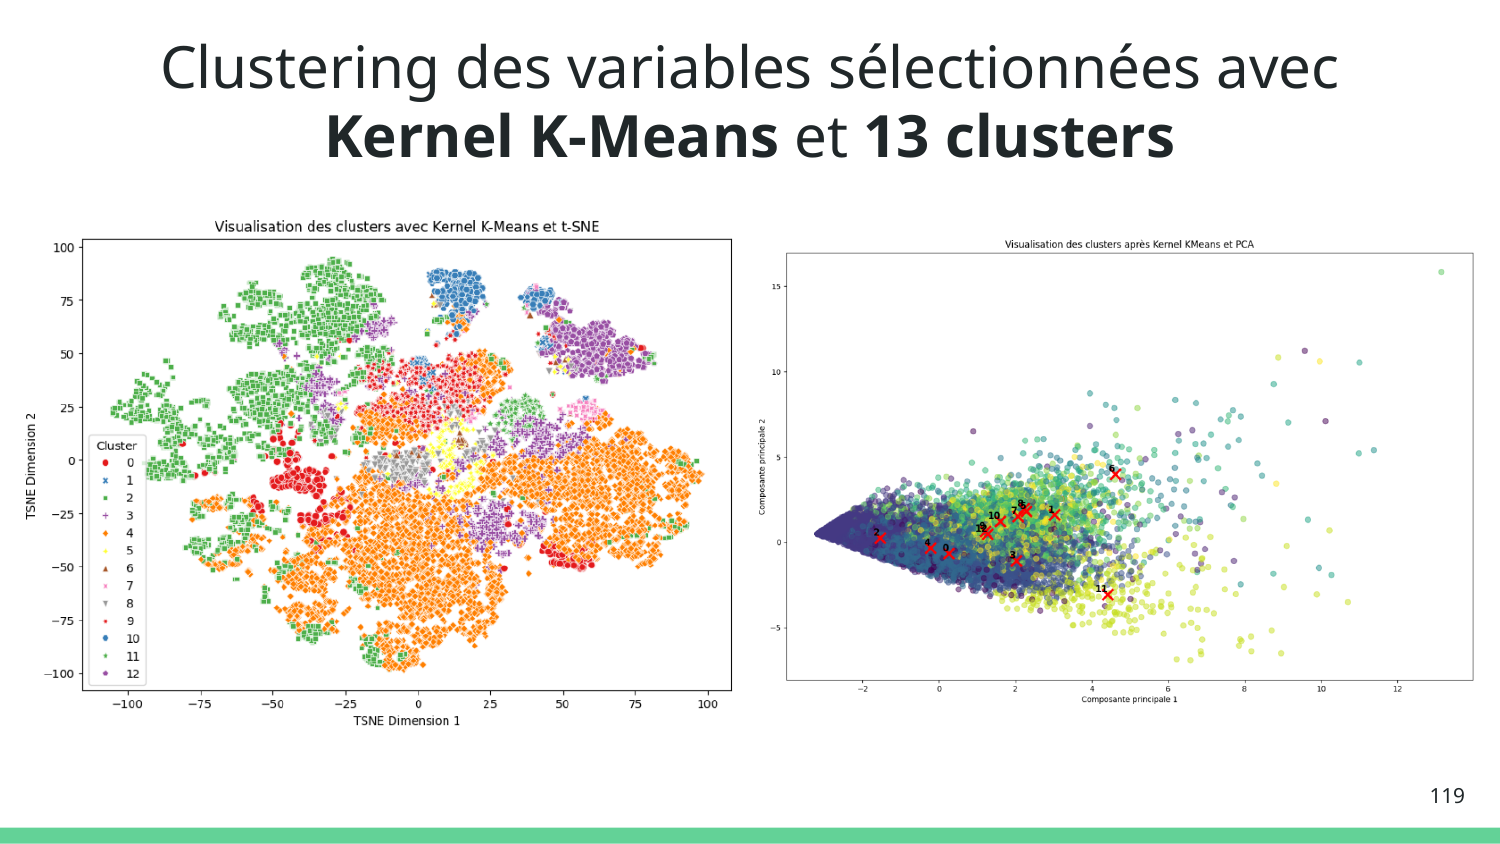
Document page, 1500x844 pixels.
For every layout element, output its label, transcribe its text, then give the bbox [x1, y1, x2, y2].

title Clustering des variables sélectionnées avec Kernel K-Means et 13 clusters [51, 14, 1449, 191]
slide_number ‹#› [1389, 764, 1480, 830]
picture [749, 236, 1481, 709]
picture [12, 216, 743, 730]
